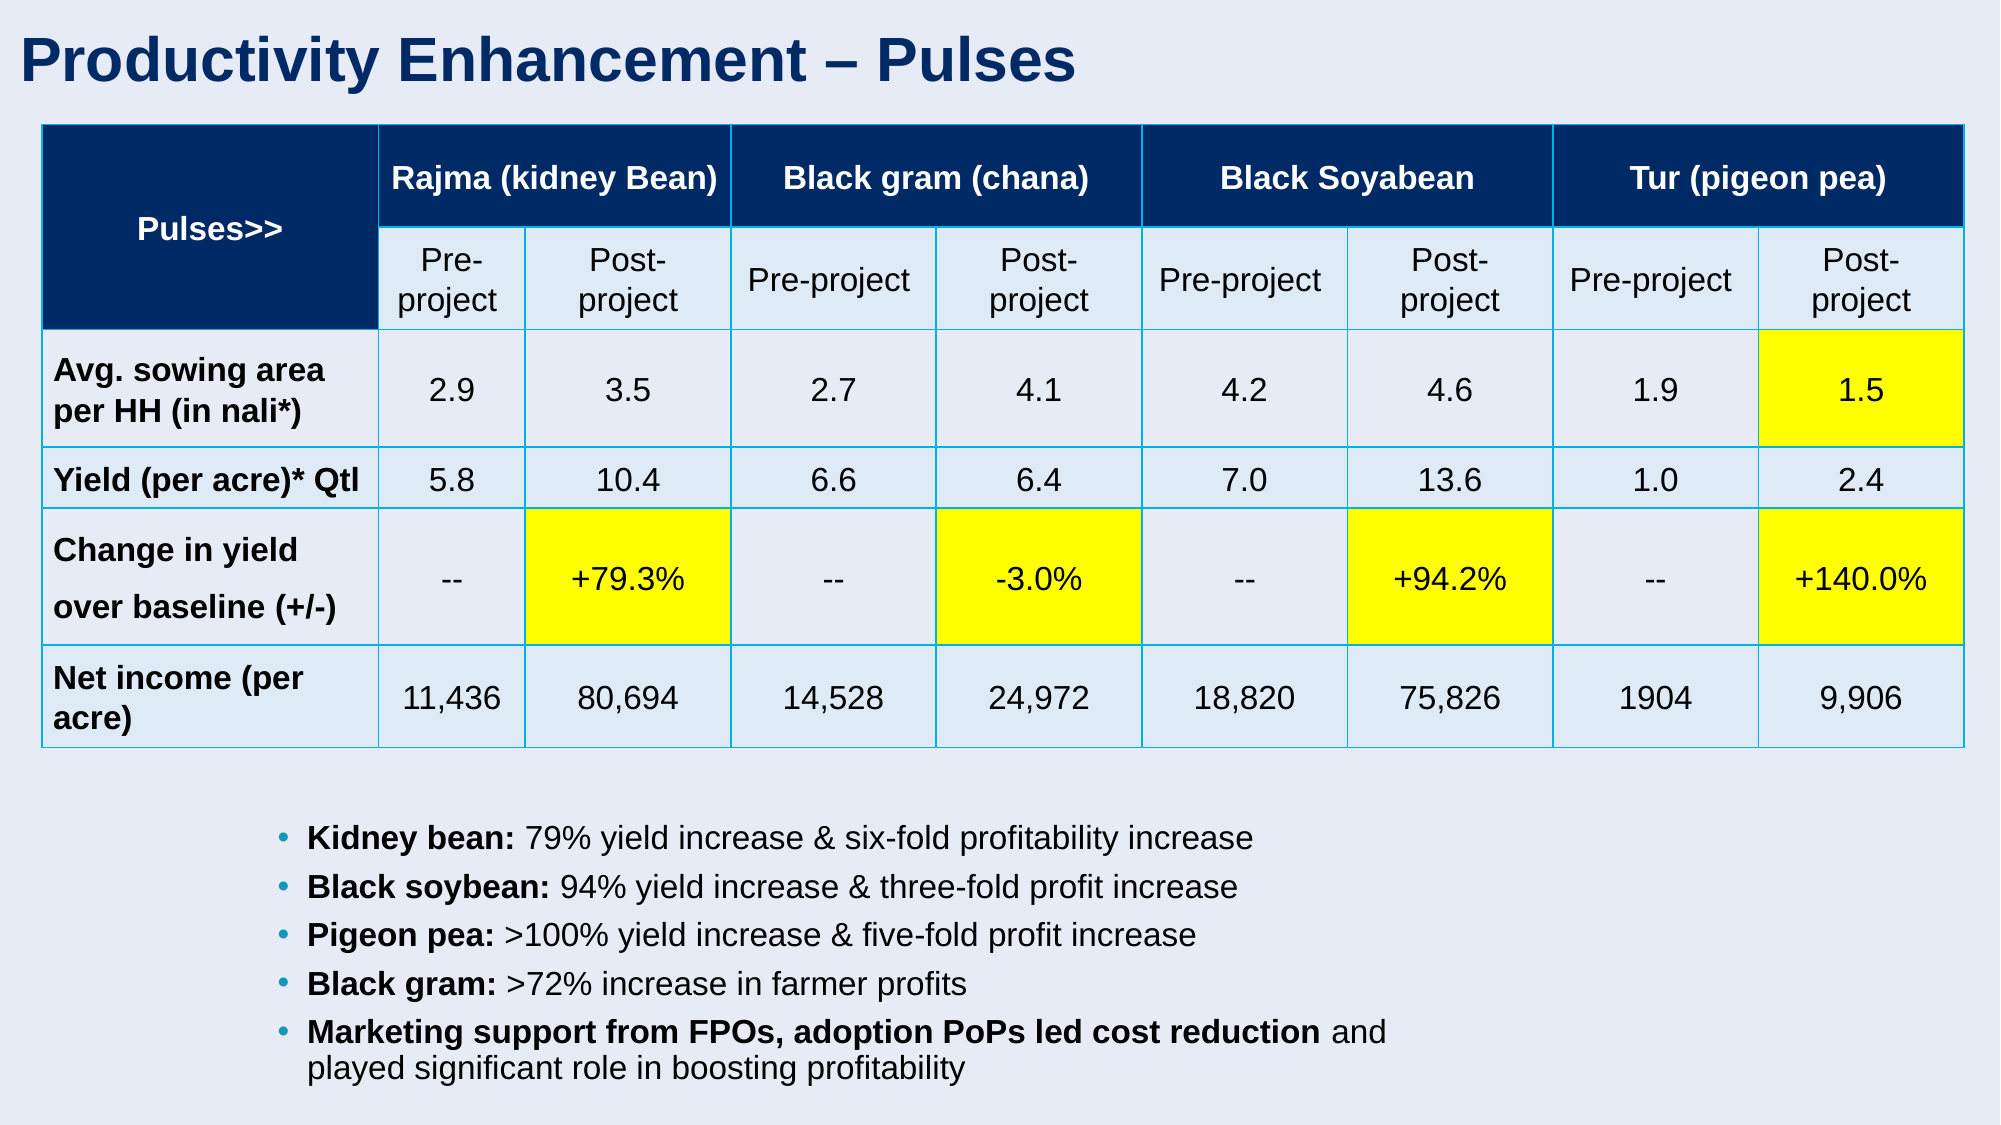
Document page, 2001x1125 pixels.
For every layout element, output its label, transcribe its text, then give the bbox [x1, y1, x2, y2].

table_cell Yield (per acre)* Qtl [43, 448, 378, 507]
table_header Pulses>> [43, 125, 378, 329]
table_cell 18,820 [1143, 646, 1347, 747]
table_header Black Soyabean [1143, 125, 1552, 226]
table_cell 6.4 [937, 448, 1141, 507]
table_cell +94.2% [1348, 509, 1552, 644]
text_box Kidney bean: 79% yield increase & six-fold profitability increase Black soybean: 94% yield increase & three-fold profit increase Pigeon pea: >100% yield increase & five-fold profit increase Black gram: >72% increase in farmer profits Marketing support from FPOs, adoption PoPs led cost reduction and played significant role in boosting profitability [245, 813, 1471, 1095]
table_cell 11,436 [379, 646, 524, 747]
table_cell Pre-project [379, 228, 524, 329]
table_cell -- [1143, 509, 1347, 644]
table_cell 9,906 [1759, 646, 1963, 747]
table_header Tur (pigeon pea) [1554, 125, 1963, 226]
table_cell 24,972 [937, 646, 1141, 747]
table_cell 80,694 [526, 646, 730, 747]
table_cell +140.0% [1759, 509, 1963, 644]
table_cell 2.9 [379, 330, 524, 446]
table_cell 75,826 [1348, 646, 1552, 747]
table_cell Post- project [937, 228, 1141, 329]
table_cell 3.5 [526, 330, 730, 446]
table_cell Post- project [526, 228, 730, 329]
table_cell +79.3% [526, 509, 730, 644]
table_cell 14,528 [732, 646, 935, 747]
table_header Rajma (kidney Bean) [379, 125, 730, 226]
table_cell -- [379, 509, 524, 644]
table_cell 1.0 [1554, 448, 1758, 507]
table_cell 4.6 [1348, 330, 1552, 446]
table_cell Pre-project [1554, 228, 1758, 329]
table_cell Post- project [1759, 228, 1963, 329]
table_cell Pre-project [732, 228, 935, 329]
table_cell 2.7 [732, 330, 935, 446]
table_cell 1.5 [1759, 330, 1963, 446]
table_cell 4.1 [937, 330, 1141, 446]
table_cell 1.9 [1554, 330, 1758, 446]
table_cell Net income (per acre) [43, 646, 378, 747]
table_cell Pre-project [1143, 228, 1347, 329]
table_cell -- [1554, 509, 1758, 644]
table_cell -3.0% [937, 509, 1141, 644]
table_cell 4.2 [1143, 330, 1347, 446]
table_cell 13.6 [1348, 448, 1552, 507]
table_cell 10.4 [526, 448, 730, 507]
table_header Black gram (chana) [732, 125, 1141, 226]
table_cell 1904 [1554, 646, 1758, 747]
table_cell 7.0 [1143, 448, 1347, 507]
table_cell Post- project [1348, 228, 1552, 329]
table_cell Avg. sowing area per HH (in nali*) [43, 330, 378, 446]
table_cell 5.8 [379, 448, 524, 507]
table_cell 2.4 [1759, 448, 1963, 507]
table_cell 6.6 [732, 448, 935, 507]
text_box Productivity Enhancement – Pulses [0, 6, 1632, 117]
table_cell -- [732, 509, 935, 644]
table_cell Change in yield over baseline (+/-) [43, 509, 378, 644]
